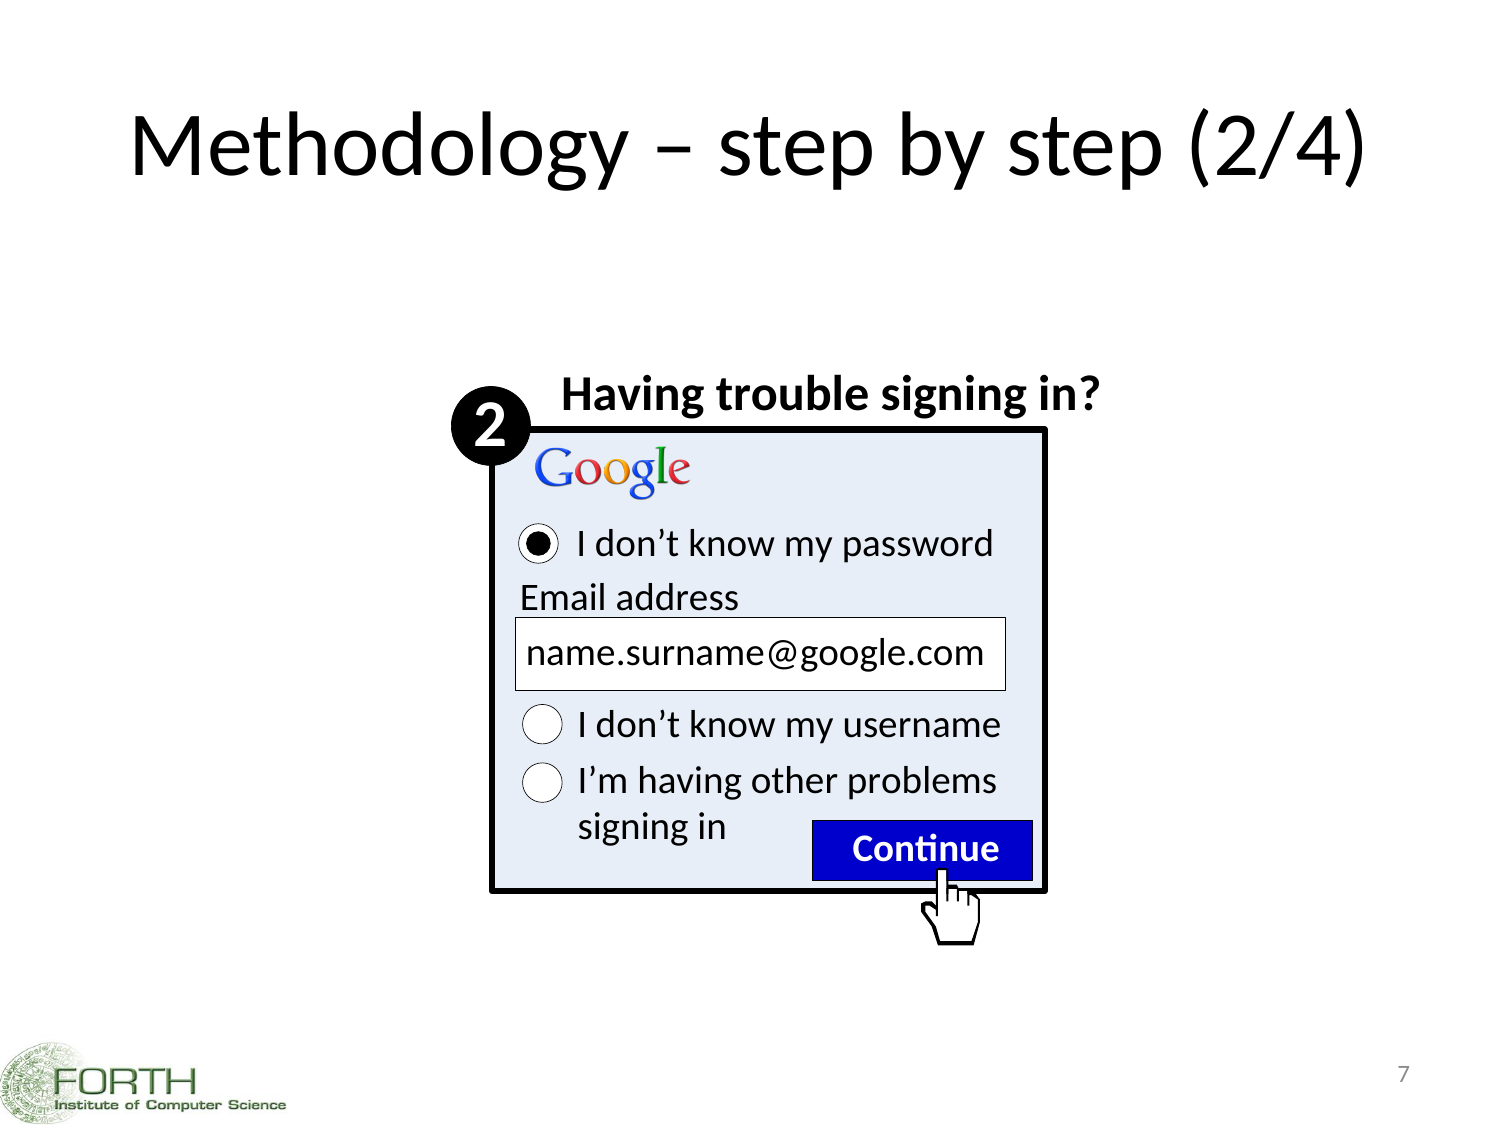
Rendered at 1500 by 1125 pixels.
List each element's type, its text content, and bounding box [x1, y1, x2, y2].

slide_number 7 [1074, 1042, 1425, 1103]
picture [447, 354, 1105, 948]
title Methodology – step by step (2/4) [75, 45, 1425, 233]
picture [0, 1034, 305, 1125]
